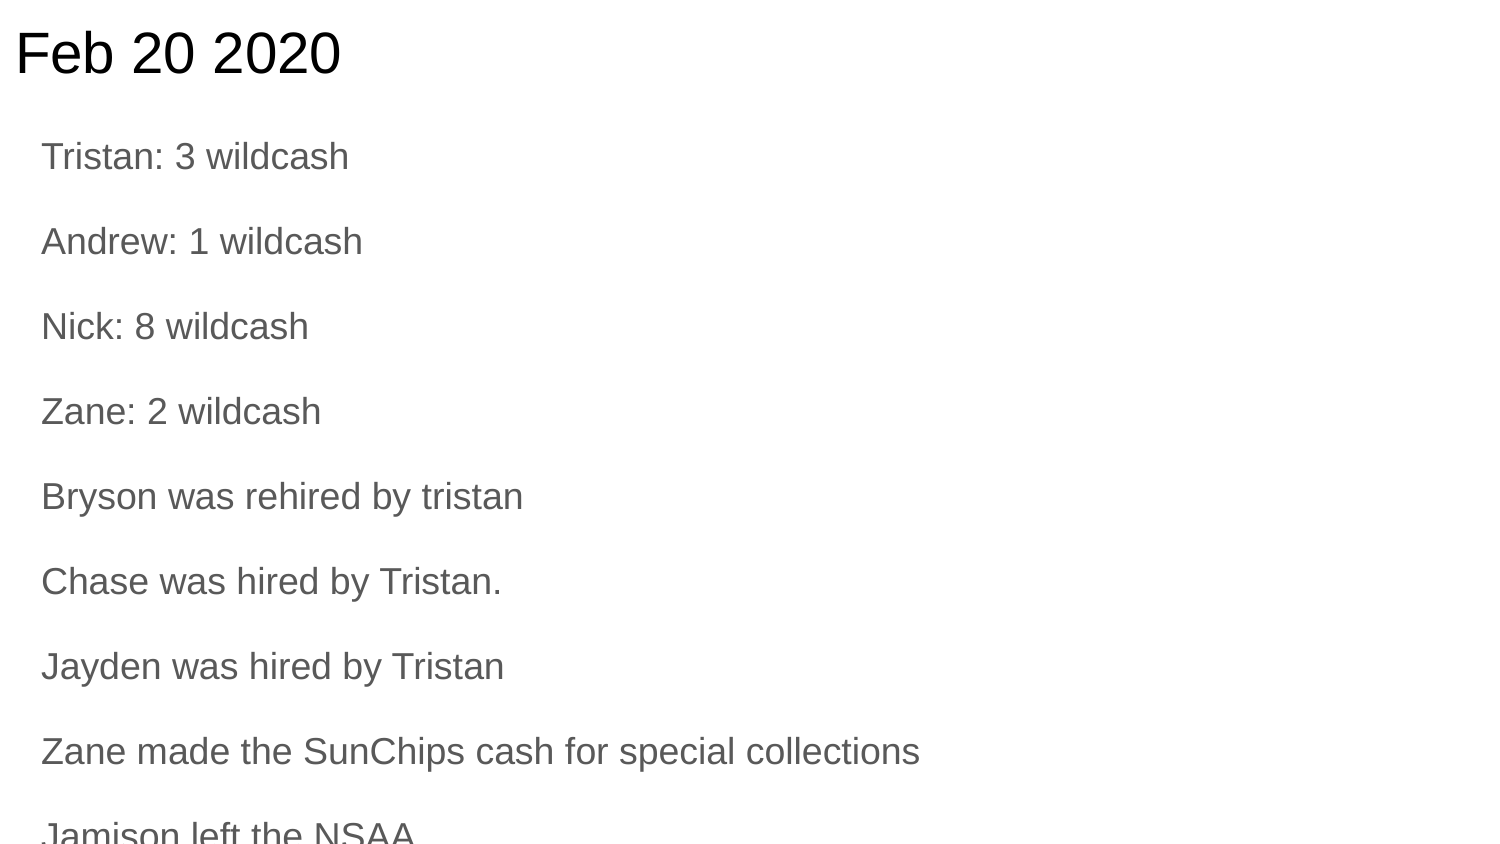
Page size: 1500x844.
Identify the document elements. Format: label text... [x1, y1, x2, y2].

title Feb 20 2020 [0, 0, 1398, 94]
list Tristan: 3 wildcash Andrew: 1 wildcash Nick: 8 wildcash Zane: 2 wildcash Bryson was rehired by tristan Chase was hired by Tristan. Jayden was hired by Tristan Zane made the SunChips cash for special collections Jamison left the NSAA [25, 110, 1424, 765]
